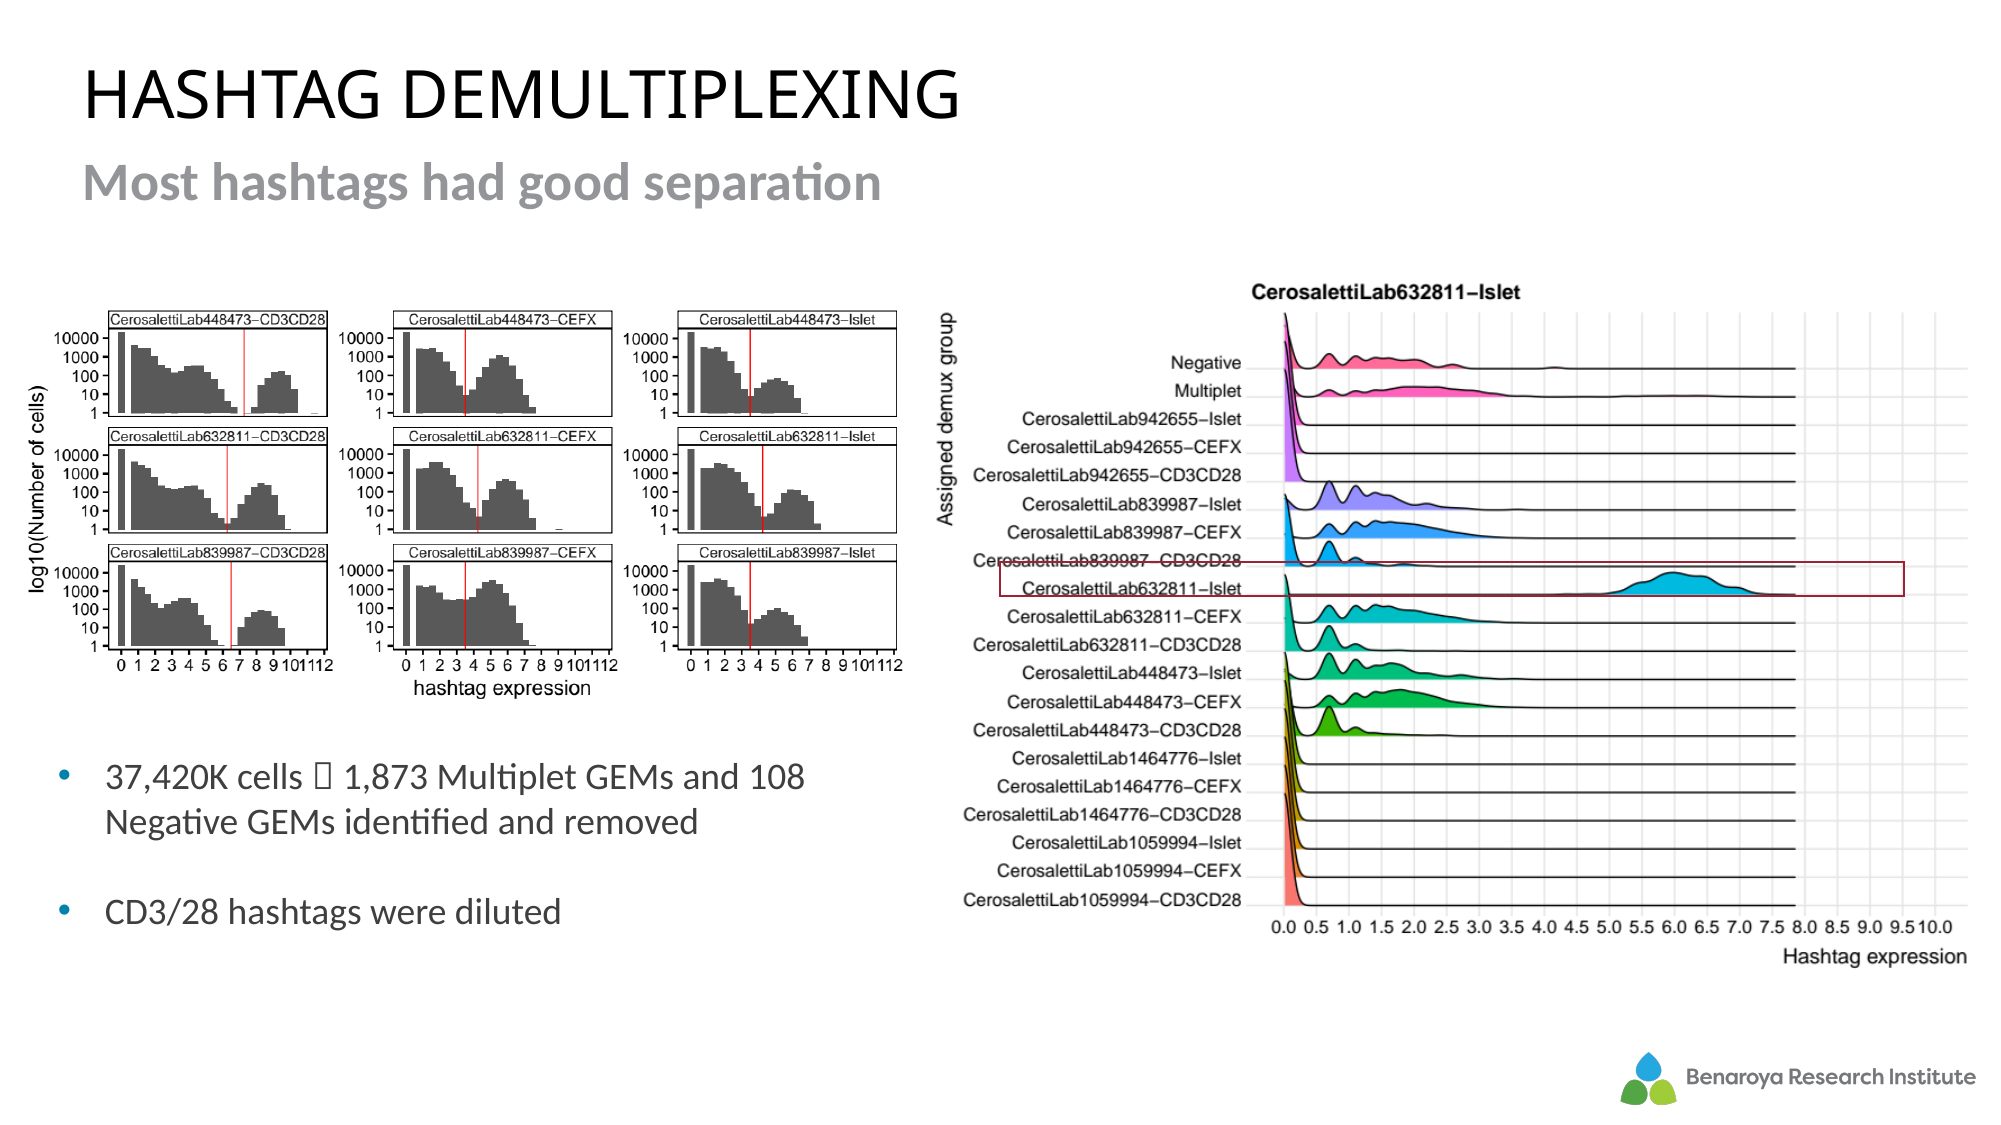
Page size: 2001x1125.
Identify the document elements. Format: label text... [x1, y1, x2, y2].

title Hashtag demultiplexing [67, 48, 1932, 147]
text_box 37,420K cells  1,873 Multiplet GEMs and 108 Negative GEMs identified and removed CD3/28 hashtags were diluted [43, 744, 905, 940]
list Most hashtags had good separation [67, 147, 1932, 227]
picture [18, 260, 2000, 994]
picture [1620, 1052, 1976, 1105]
